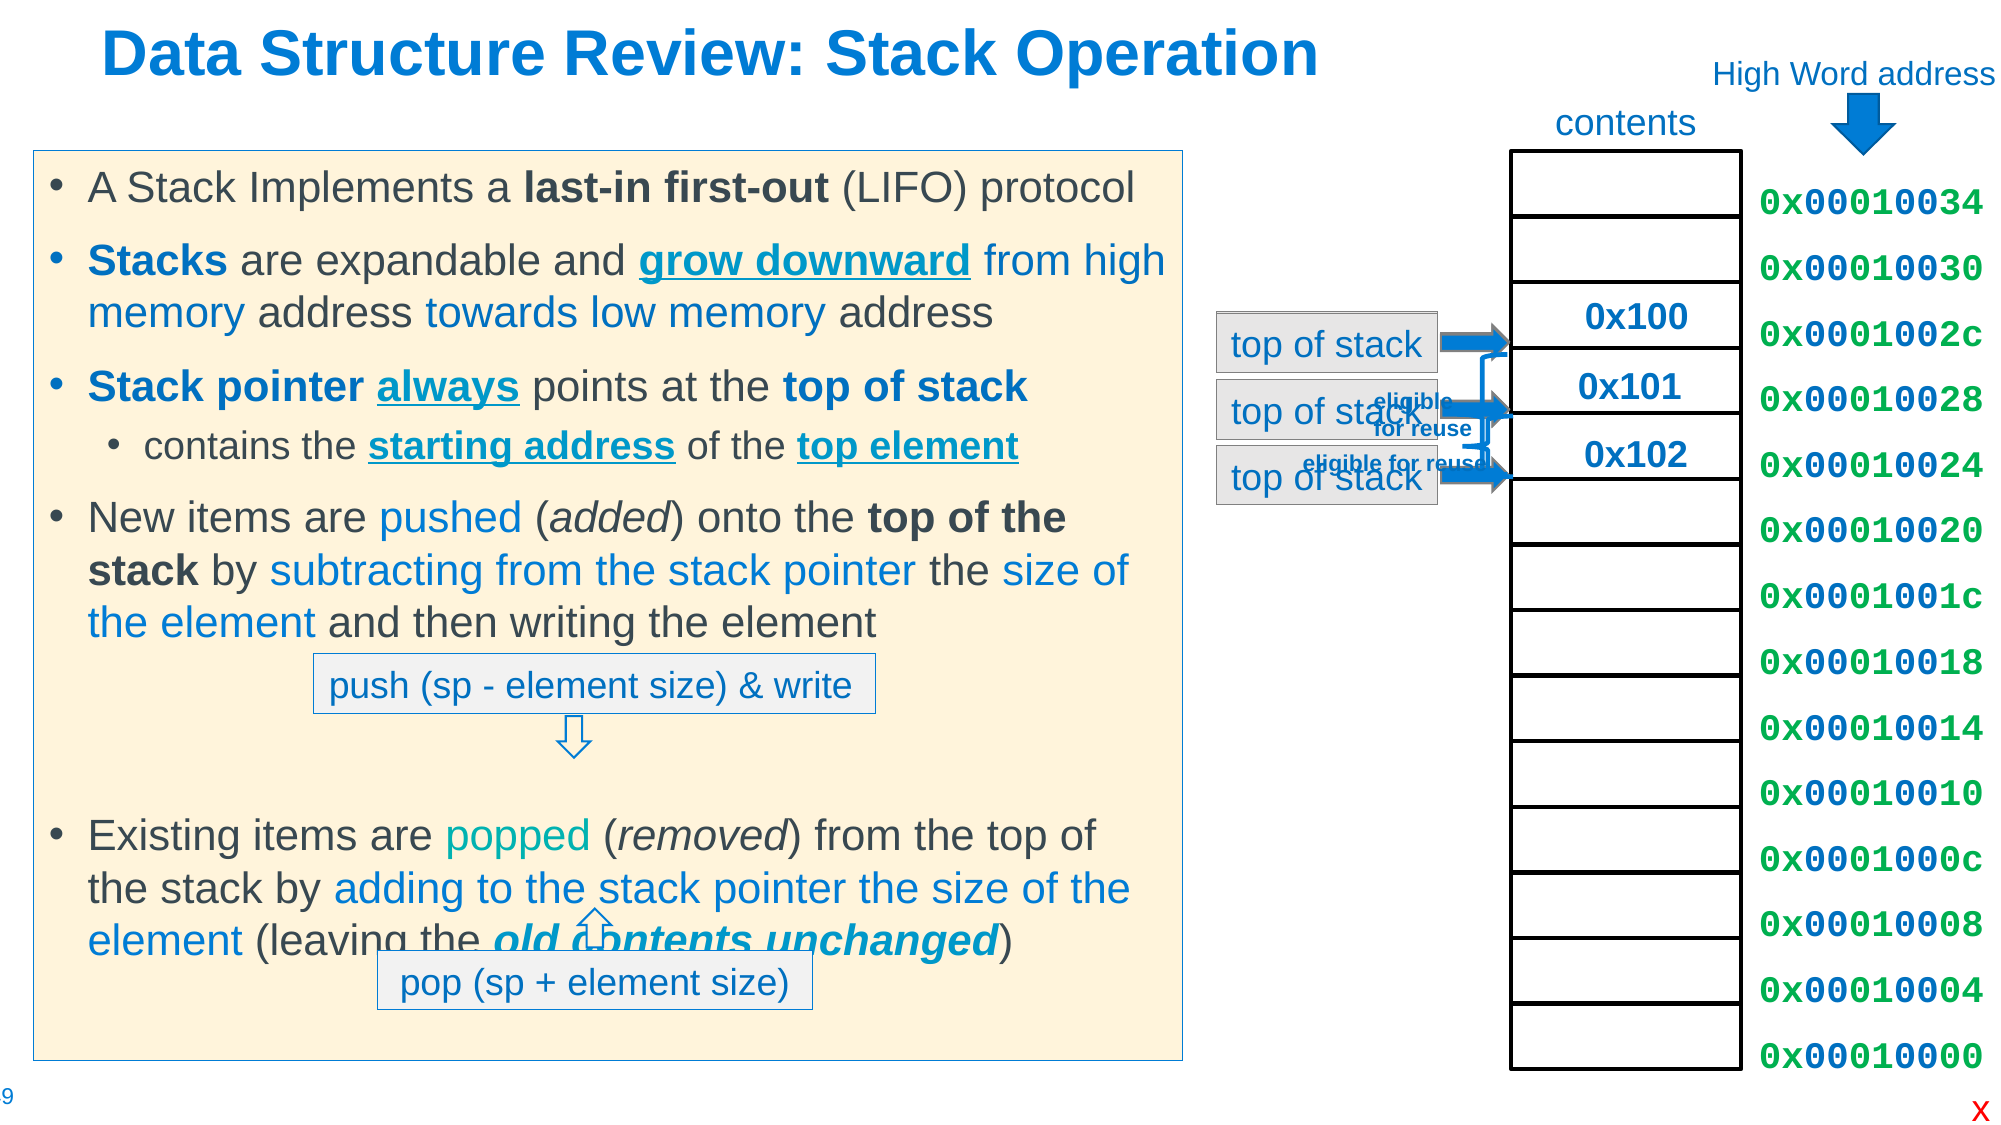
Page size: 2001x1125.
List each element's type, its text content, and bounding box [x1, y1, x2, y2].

title Data Structure Review: Stack Operation [86, 9, 1812, 97]
text_box 0x00010010 [1744, 760, 1999, 821]
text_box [1287, 416, 1533, 484]
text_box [377, 908, 813, 1011]
text_box [1511, 873, 1742, 937]
text_box 0x00010018 [1744, 629, 1999, 690]
text_box 0x0001002c [1744, 301, 1999, 361]
text_box [1511, 544, 1742, 610]
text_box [1359, 354, 1508, 416]
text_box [1215, 445, 1509, 506]
text_box 0x00010000 [1744, 1023, 1999, 1084]
text_box [1511, 283, 1742, 347]
text_box [1511, 610, 1742, 676]
text_box 0x00010034 [1744, 169, 1999, 230]
text_box [1830, 92, 1897, 156]
text_box High Word address [1697, 44, 2000, 100]
text_box 0x00010020 [1744, 498, 1999, 558]
text_box 0x0001001c [1744, 563, 1999, 624]
text_box [1511, 1004, 1742, 1070]
text_box [1511, 676, 1742, 741]
text_box 0x0001000c [1744, 826, 1999, 887]
text_box 0x100 [1569, 284, 1704, 345]
text_box [1511, 347, 1742, 414]
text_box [1215, 379, 1359, 441]
text_box 0x00010008 [1744, 892, 1999, 952]
text_box 0x101 [1563, 355, 1697, 415]
text_box 0x00010004 [1744, 957, 1999, 1018]
text_box [1511, 807, 1742, 873]
text_box contents [1540, 90, 1712, 151]
text_box [1511, 741, 1742, 807]
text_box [313, 654, 876, 758]
text_box 0x00010030 [1744, 235, 1999, 296]
text_box [1511, 937, 1742, 1004]
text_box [1214, 313, 1509, 374]
list A Stack Implements a last-in first-out (LIFO) protocol Stacks are expandable and grow downward from high memory address towards low memory address Stack pointer always points at the top of stack contains the starting address of the top element New items are pushed (added) onto the top of the stack by subtracting from the stack pointer the size of the element and then writing the element Existing items are popped (removed) from the top of the stack by adding to the stack pointer the size of the element (leaving the old contents unchanged) [33, 150, 1183, 1061]
text_box 0x00010024 [1744, 432, 1999, 493]
text_box [1511, 150, 1742, 217]
text_box [1511, 479, 1742, 544]
text_box [1514, 414, 1742, 479]
text_box 0x102 [1569, 423, 1703, 483]
text_box 0x00010014 [1744, 695, 1999, 755]
text_box [1511, 217, 1742, 283]
text_box x [1956, 1076, 2000, 1125]
text_box 0x00010028 [1744, 366, 1999, 427]
